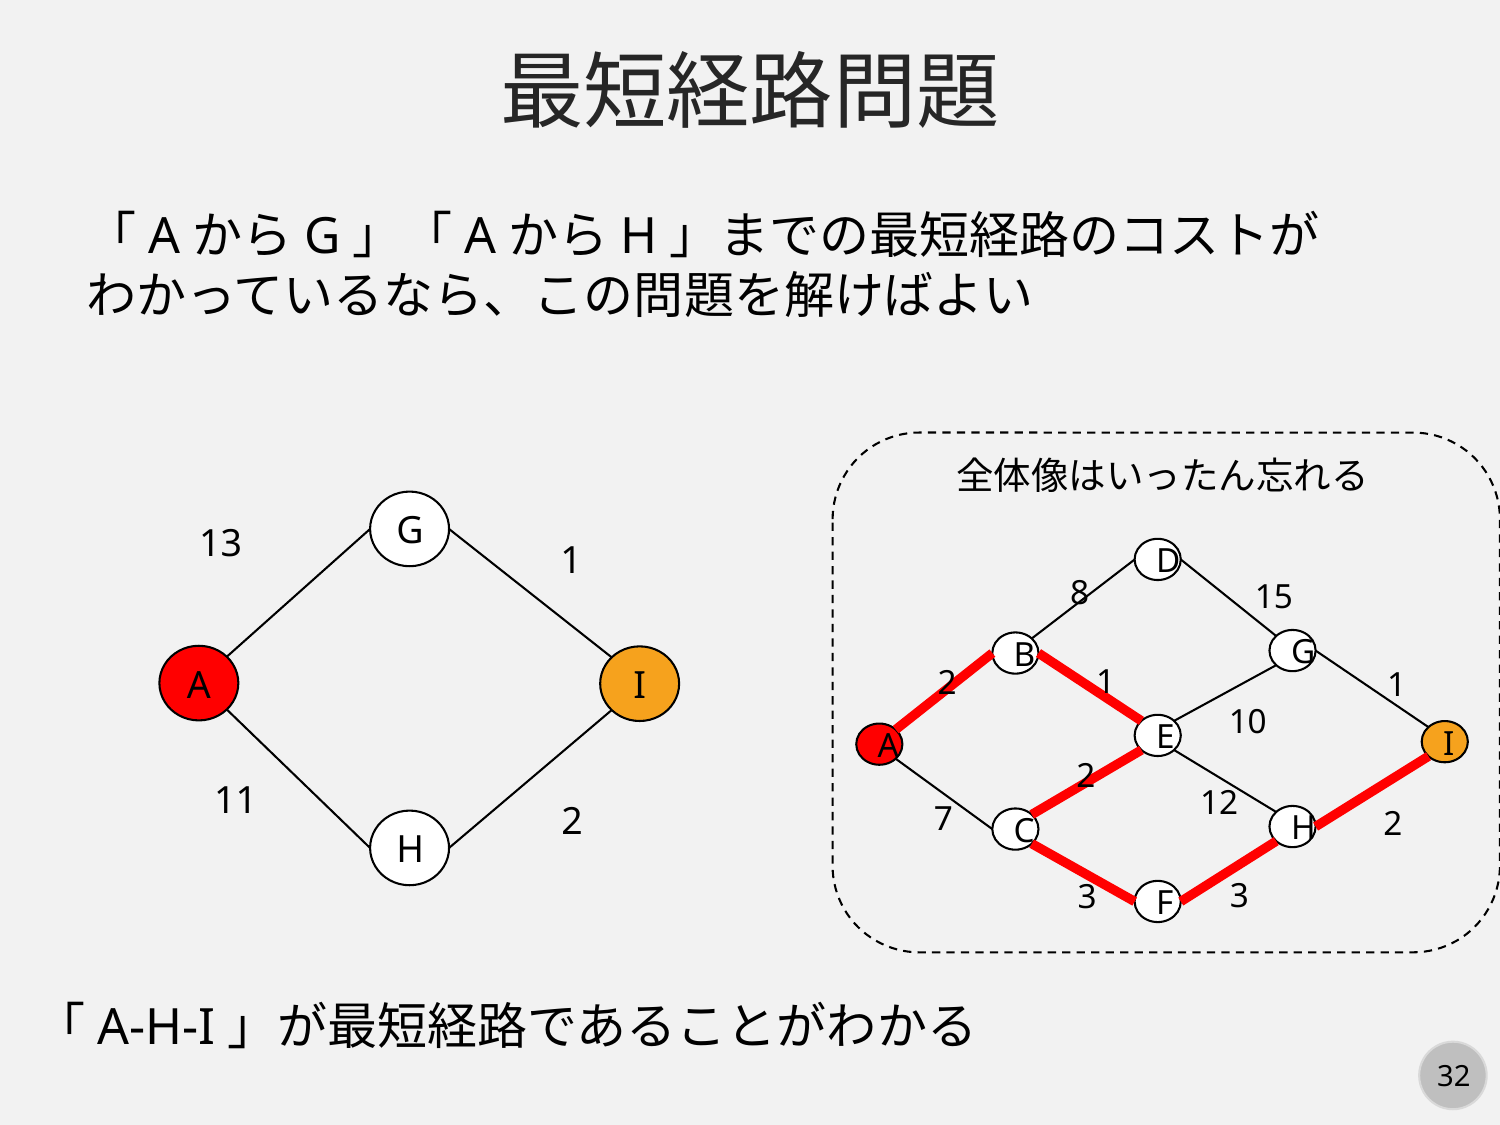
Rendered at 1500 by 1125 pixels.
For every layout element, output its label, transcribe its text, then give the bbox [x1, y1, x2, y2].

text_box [856, 538, 1468, 924]
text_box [159, 491, 680, 886]
text_box 「A-H-I」が最短経路であることがわかる [20, 987, 992, 1063]
text_box [831, 431, 1500, 954]
text_box 「AからG」「AからH」までの最短経路のコストが わかっているなら、この問題を解けばよい [71, 196, 1335, 331]
list 最短経路問題 [0, 31, 1500, 155]
